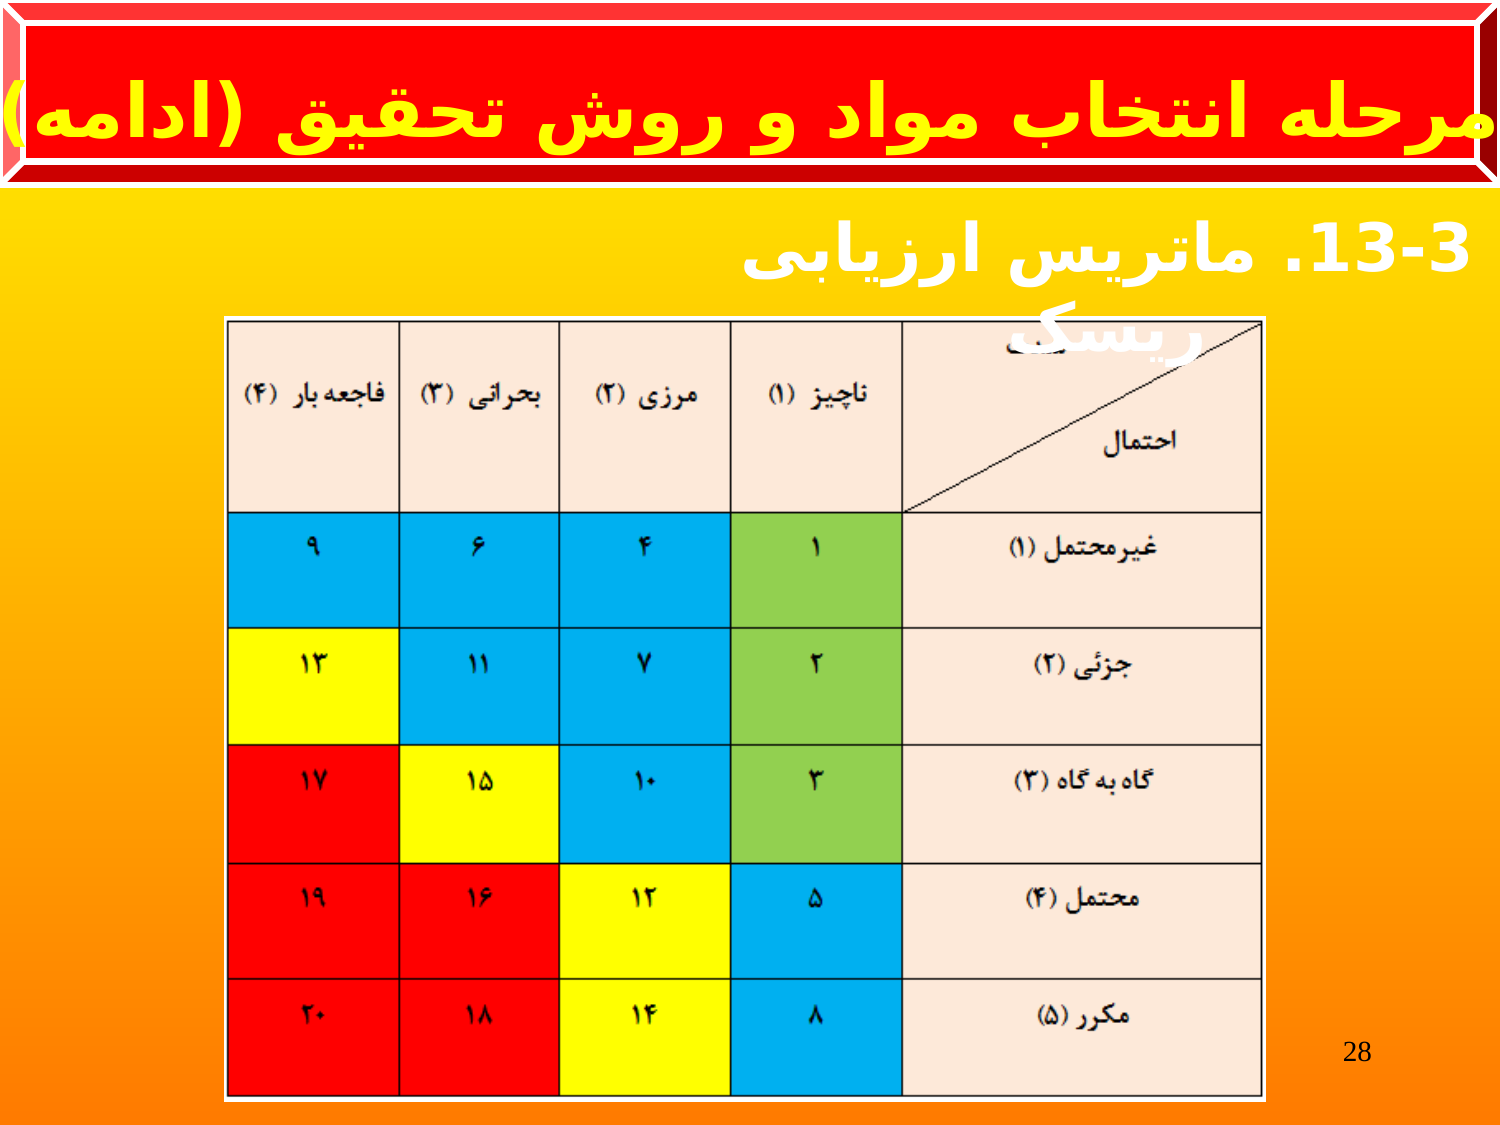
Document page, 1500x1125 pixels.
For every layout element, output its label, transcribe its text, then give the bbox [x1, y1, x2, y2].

text_box 56 [2, 0, 1498, 23]
text_box مرحله انتخاب مواد و روش تحقیق (ادامه) [0, 0, 1500, 185]
picture [224, 316, 1266, 1103]
table_cell مجموعه راهنما و مقررات ارگونومی در محیط کار [0, 0, 24, 184]
text_box 13-3. ماتریس ارزیابی ریسک [621, 197, 1500, 372]
slide_number 28 [1269, 1024, 1388, 1101]
